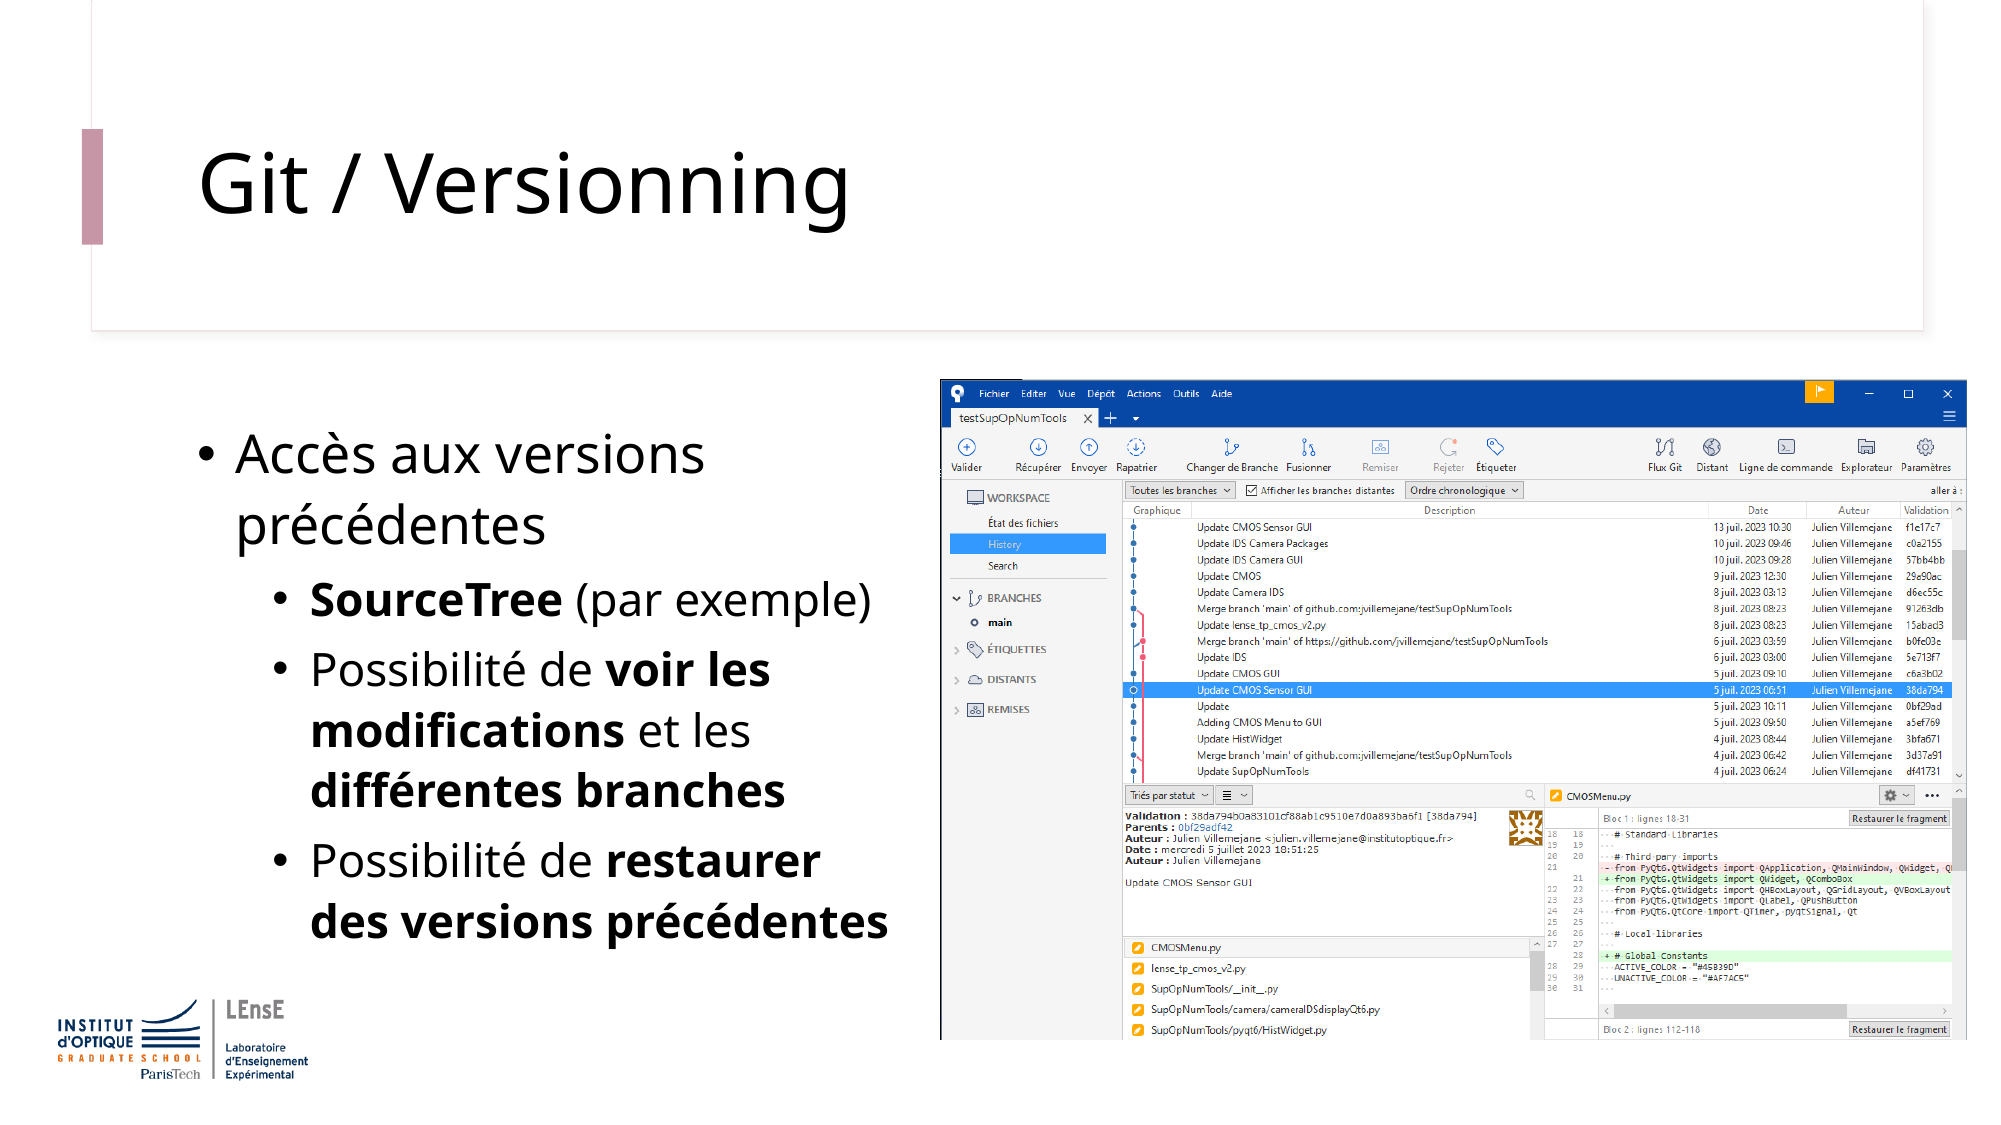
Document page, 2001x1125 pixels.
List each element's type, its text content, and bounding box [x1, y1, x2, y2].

picture [940, 379, 1967, 1040]
title Git / Versionning [183, 90, 1851, 284]
picture [33, 973, 333, 1097]
list Accès aux versions précédentes SourceTree (par exemple) Possibilité de voir les modifications et les différentes branches Possibilité de restaurer des versions précédentes [183, 406, 908, 1013]
